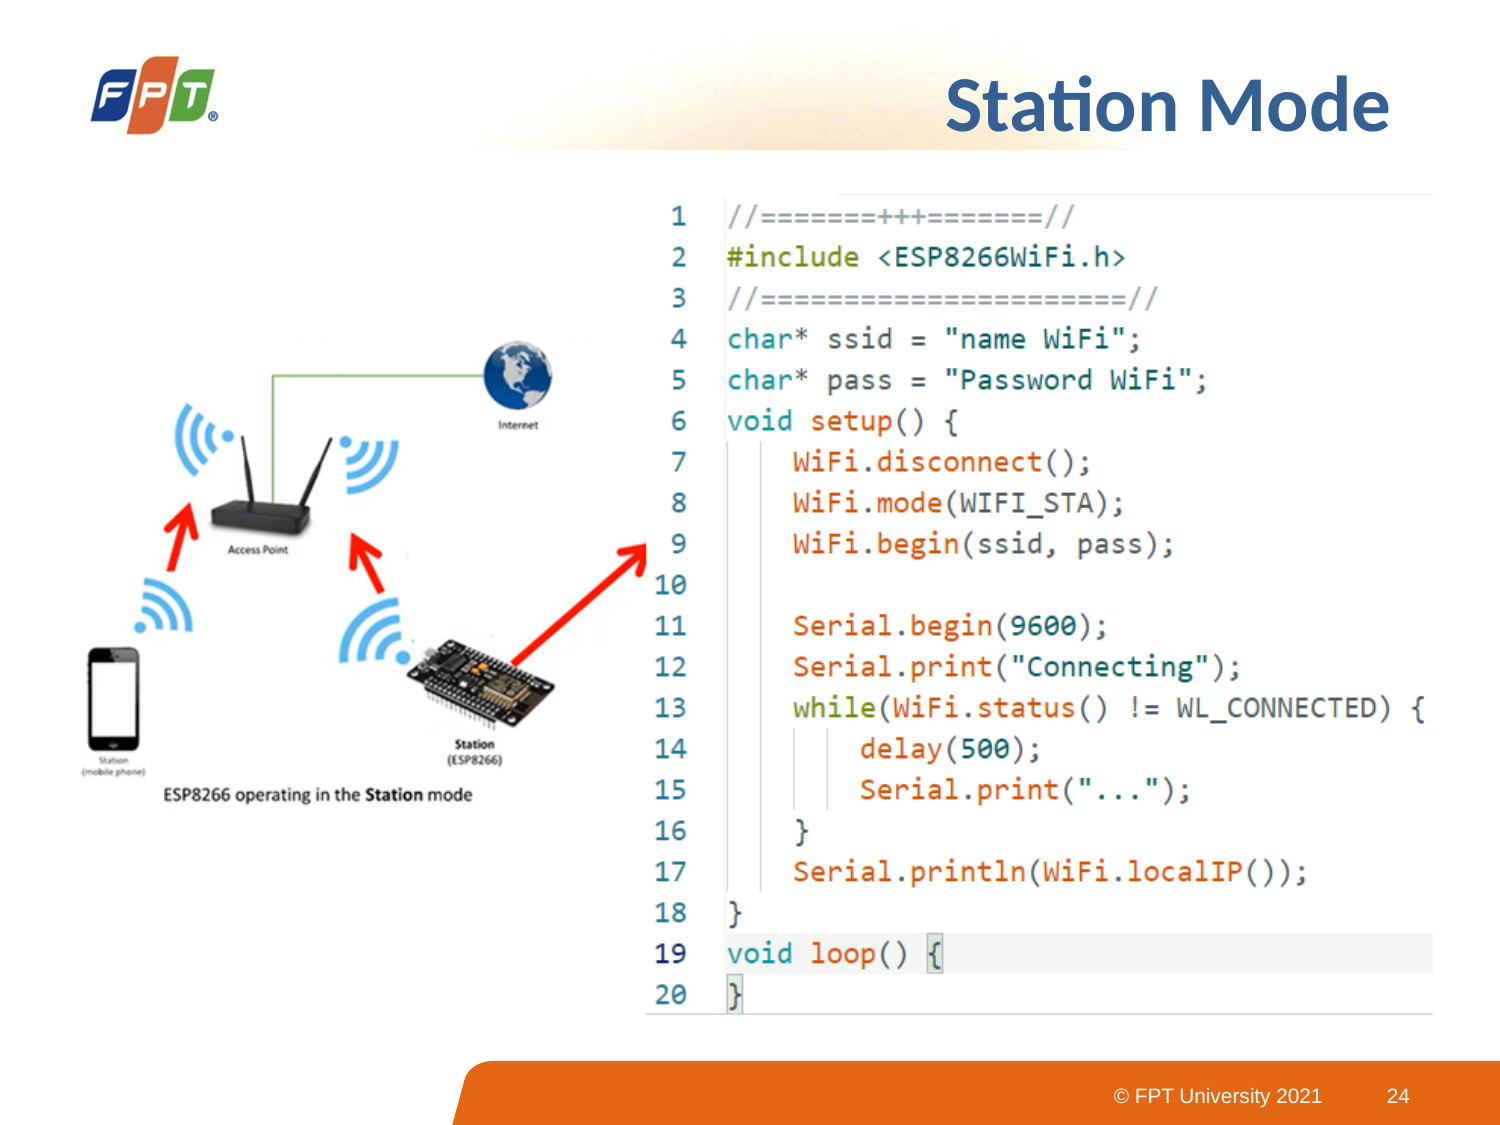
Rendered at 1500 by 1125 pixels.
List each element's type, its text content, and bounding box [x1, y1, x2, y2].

picture [0, 0, 1500, 1125]
title Station Mode [74, 44, 1426, 149]
